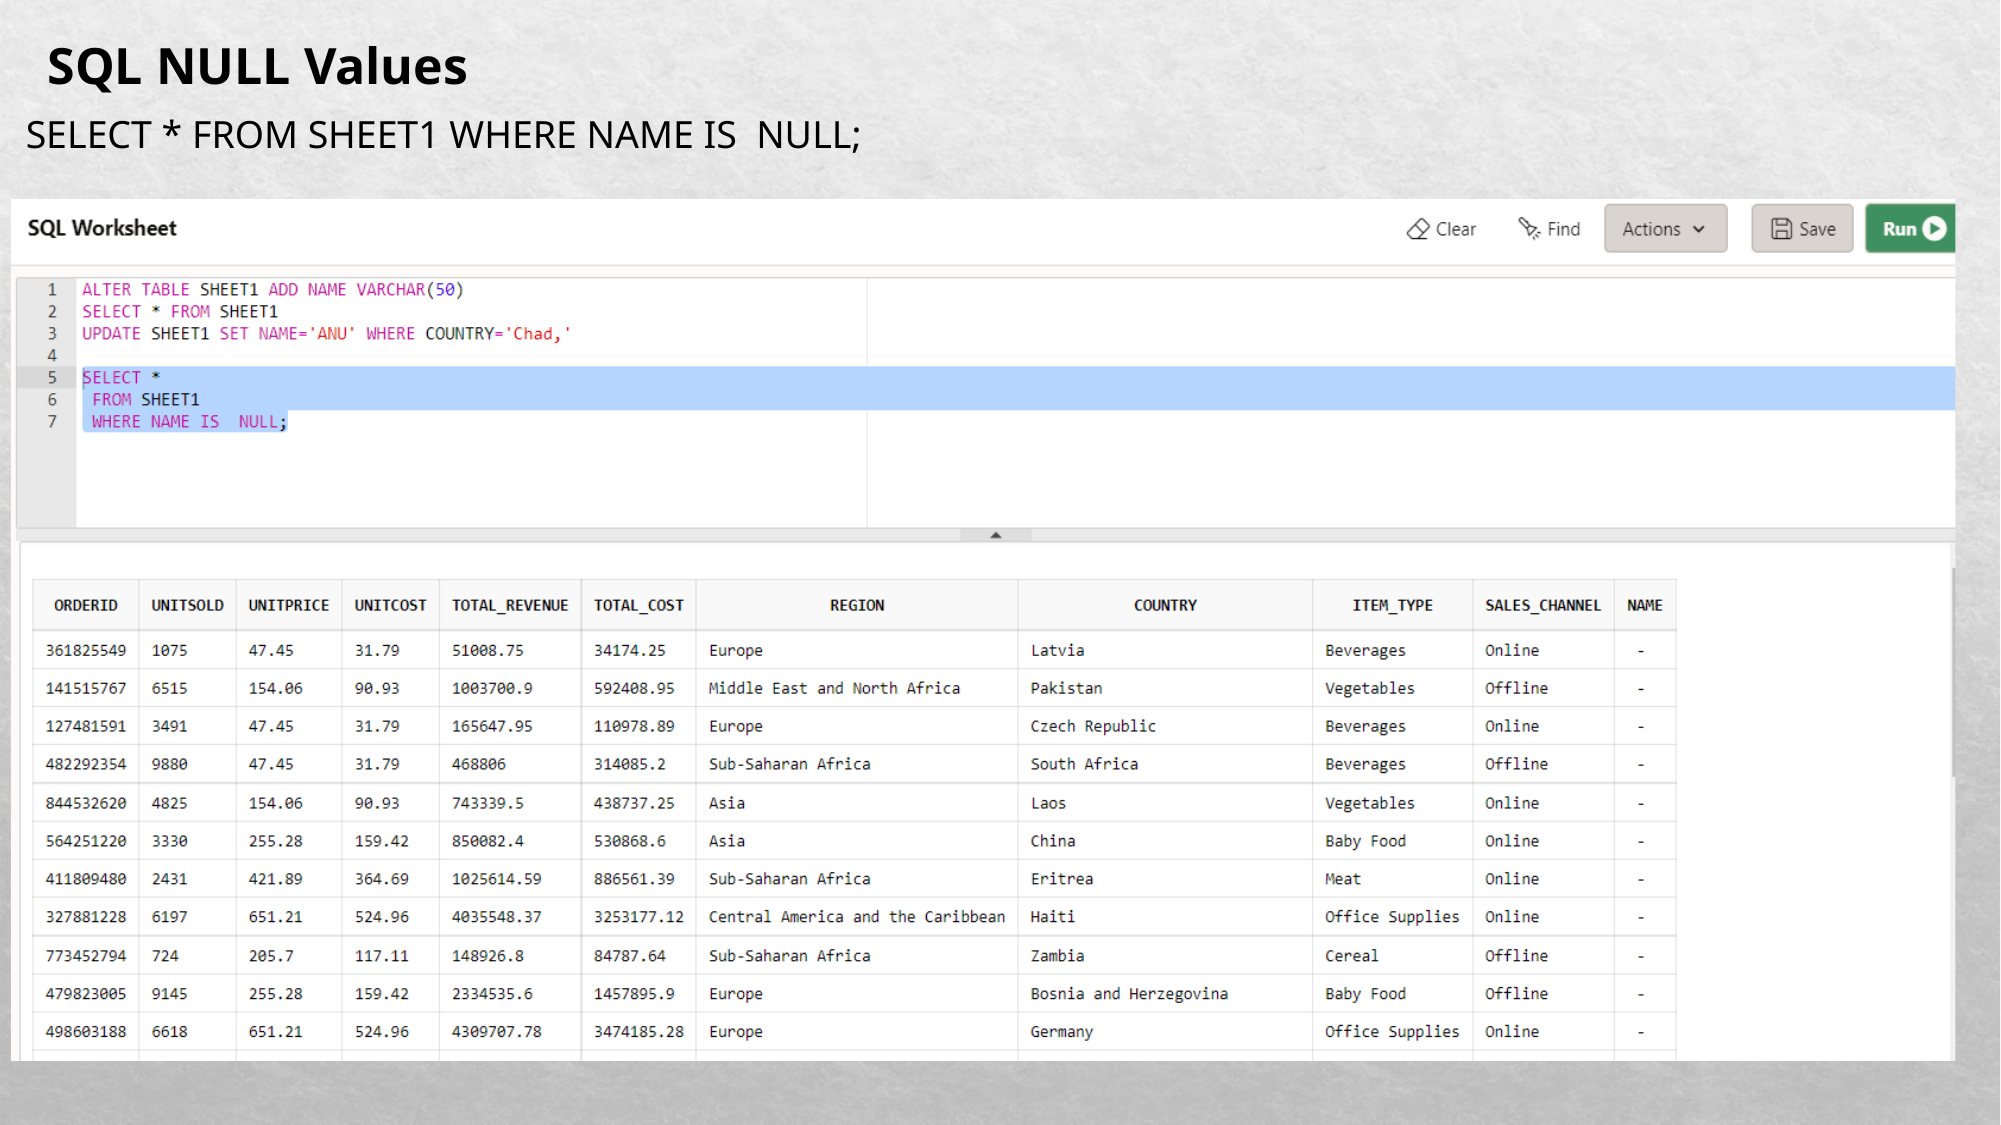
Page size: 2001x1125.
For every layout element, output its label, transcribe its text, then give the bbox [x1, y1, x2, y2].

picture [10, 199, 1956, 1062]
text_box SQL NULL Values [33, 27, 1033, 103]
text_box SELECT * FROM SHEET1 WHERE NAME IS NULL; [10, 103, 1011, 163]
